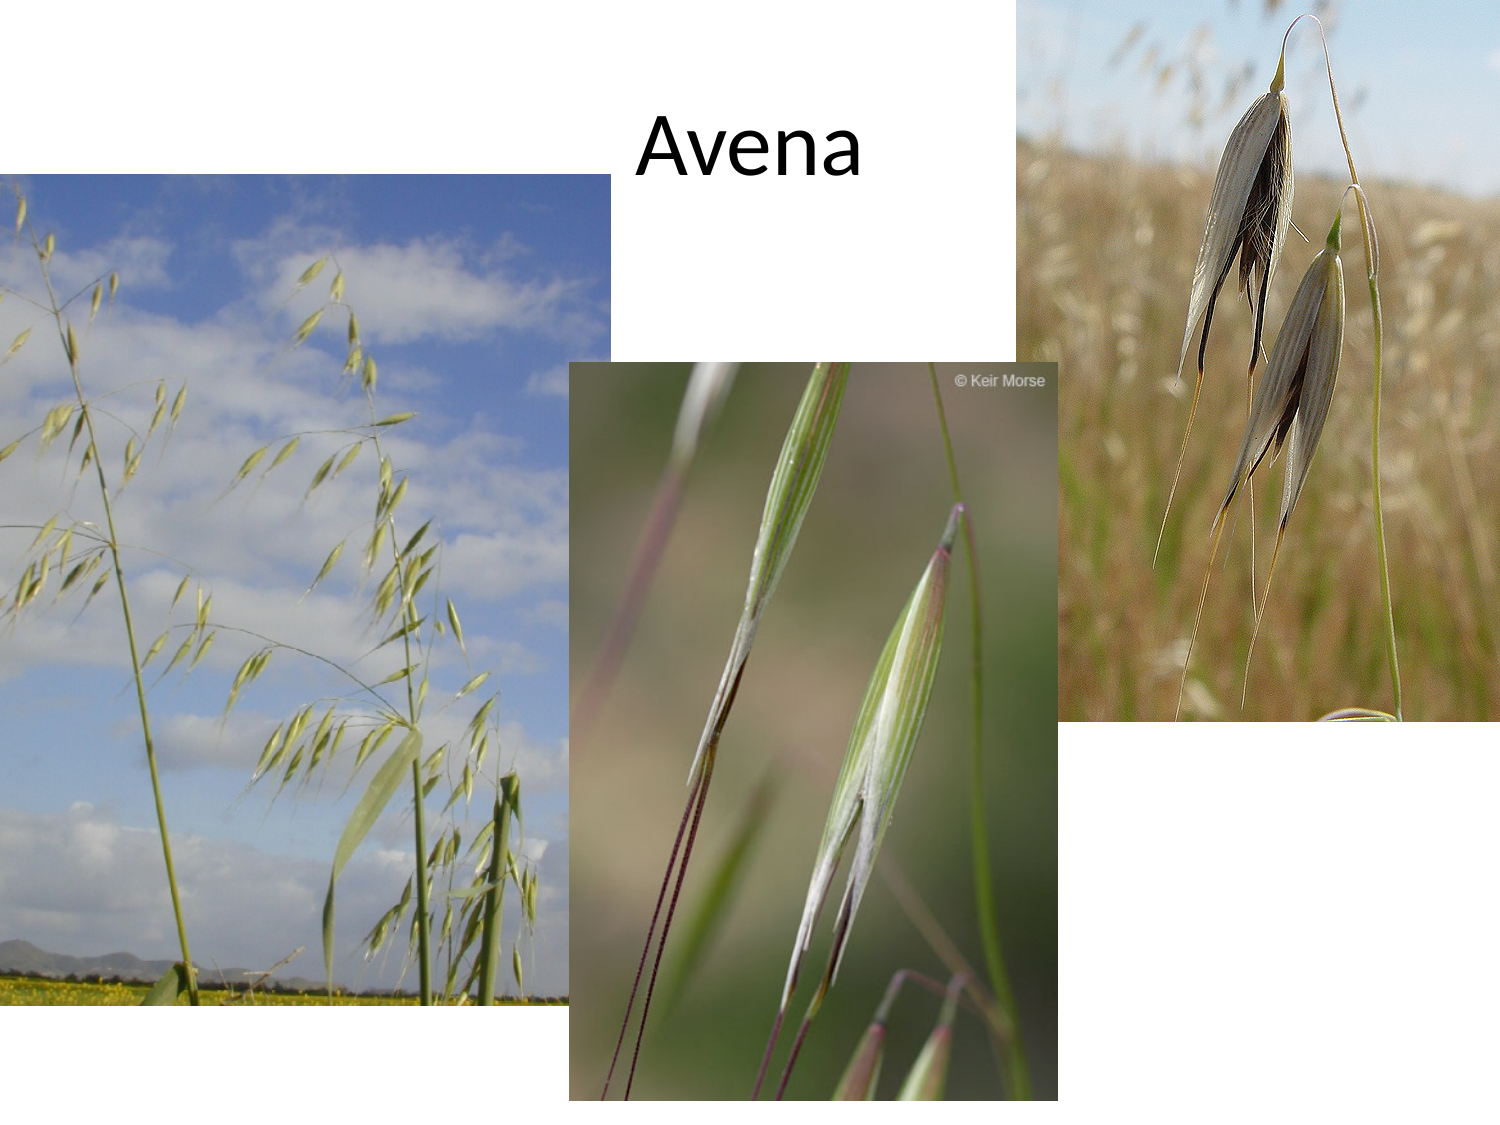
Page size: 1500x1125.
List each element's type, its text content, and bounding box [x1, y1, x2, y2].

picture [0, 0, 1500, 1101]
title Avena [75, 45, 1011, 233]
